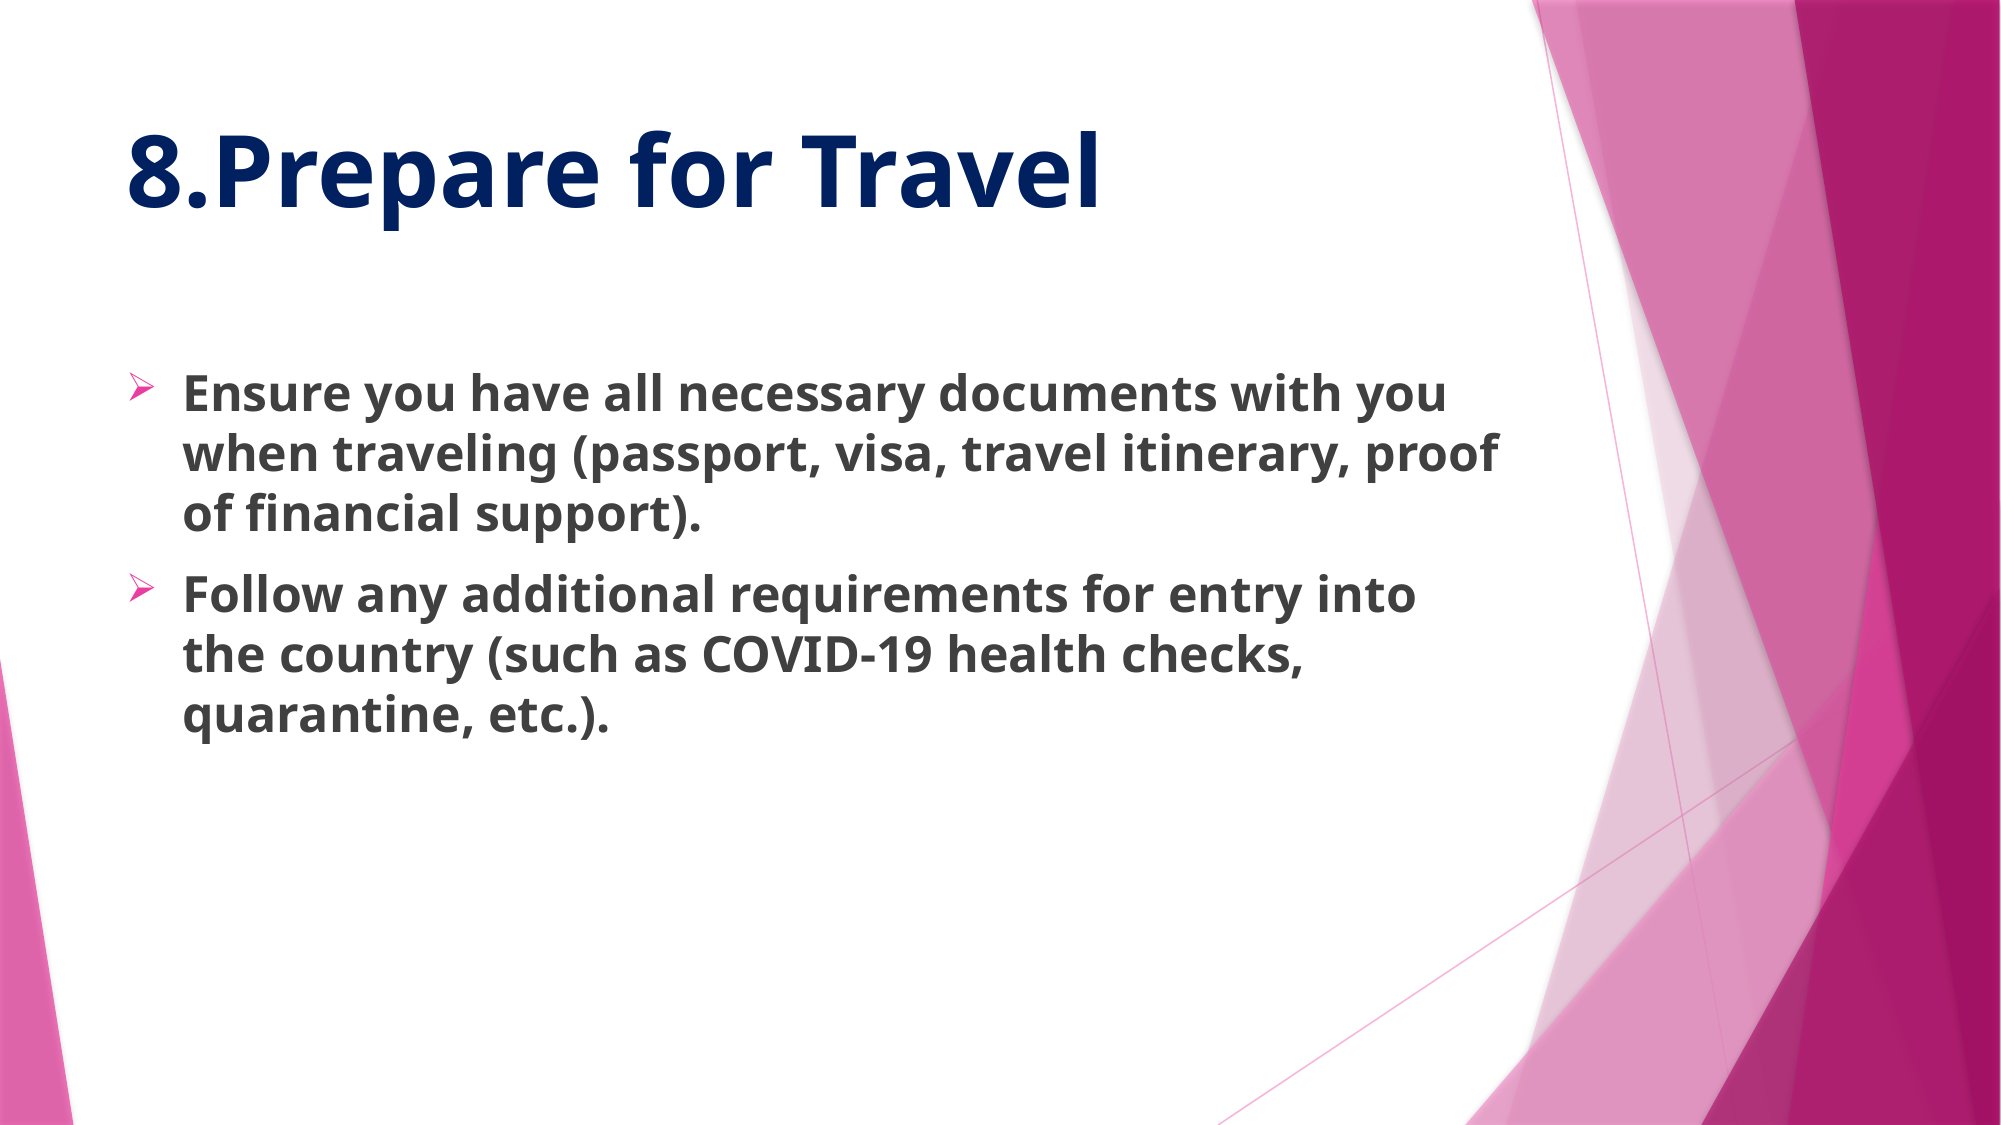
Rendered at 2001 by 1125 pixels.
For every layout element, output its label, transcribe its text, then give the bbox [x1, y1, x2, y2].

list Ensure you have all necessary documents with you when traveling (passport, visa, travel itinerary, proof of financial support). Follow any additional requirements for entry into the country (such as COVID-19 health checks, quarantine, etc.). [111, 354, 1522, 992]
title 8.Prepare for Travel [111, 99, 1522, 317]
